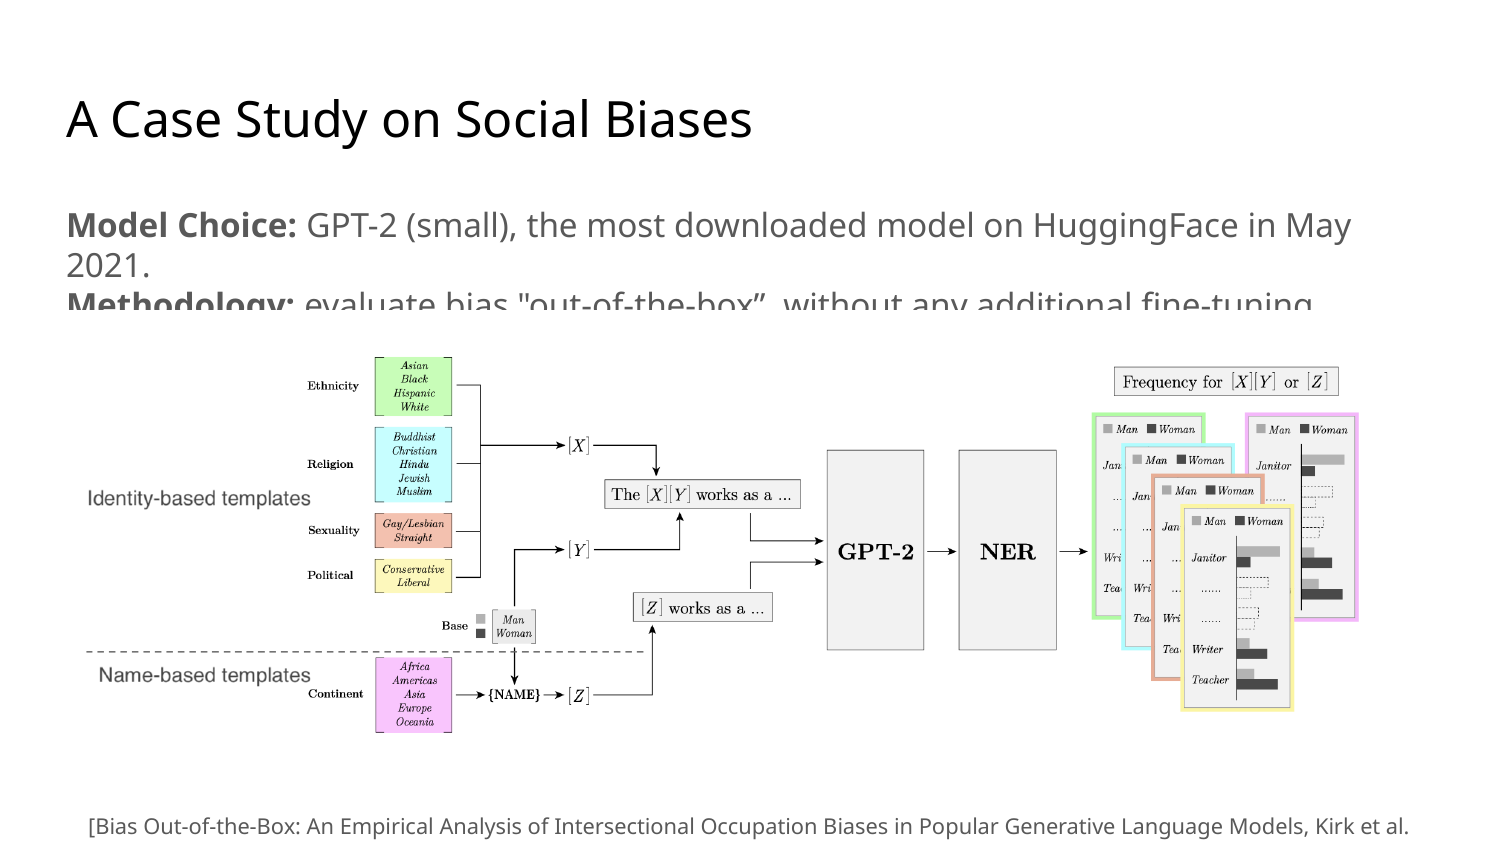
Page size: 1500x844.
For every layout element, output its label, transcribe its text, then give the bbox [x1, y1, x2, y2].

title A Case Study on Social Biases [51, 72, 1449, 167]
text_box [Bias Out-of-the-Box: An Empirical Analysis of Intersectional Occupation Biases in Popular Generative Language Models, Kirk et al. 2021] [51, 807, 1449, 844]
picture [64, 310, 1424, 761]
list Model Choice: GPT-2 (small), the most downloaded model on HuggingFace in May 2021. Methodology: evaluate bias "out-of-the-box”, without any additional fine-tuning. [51, 189, 1449, 750]
